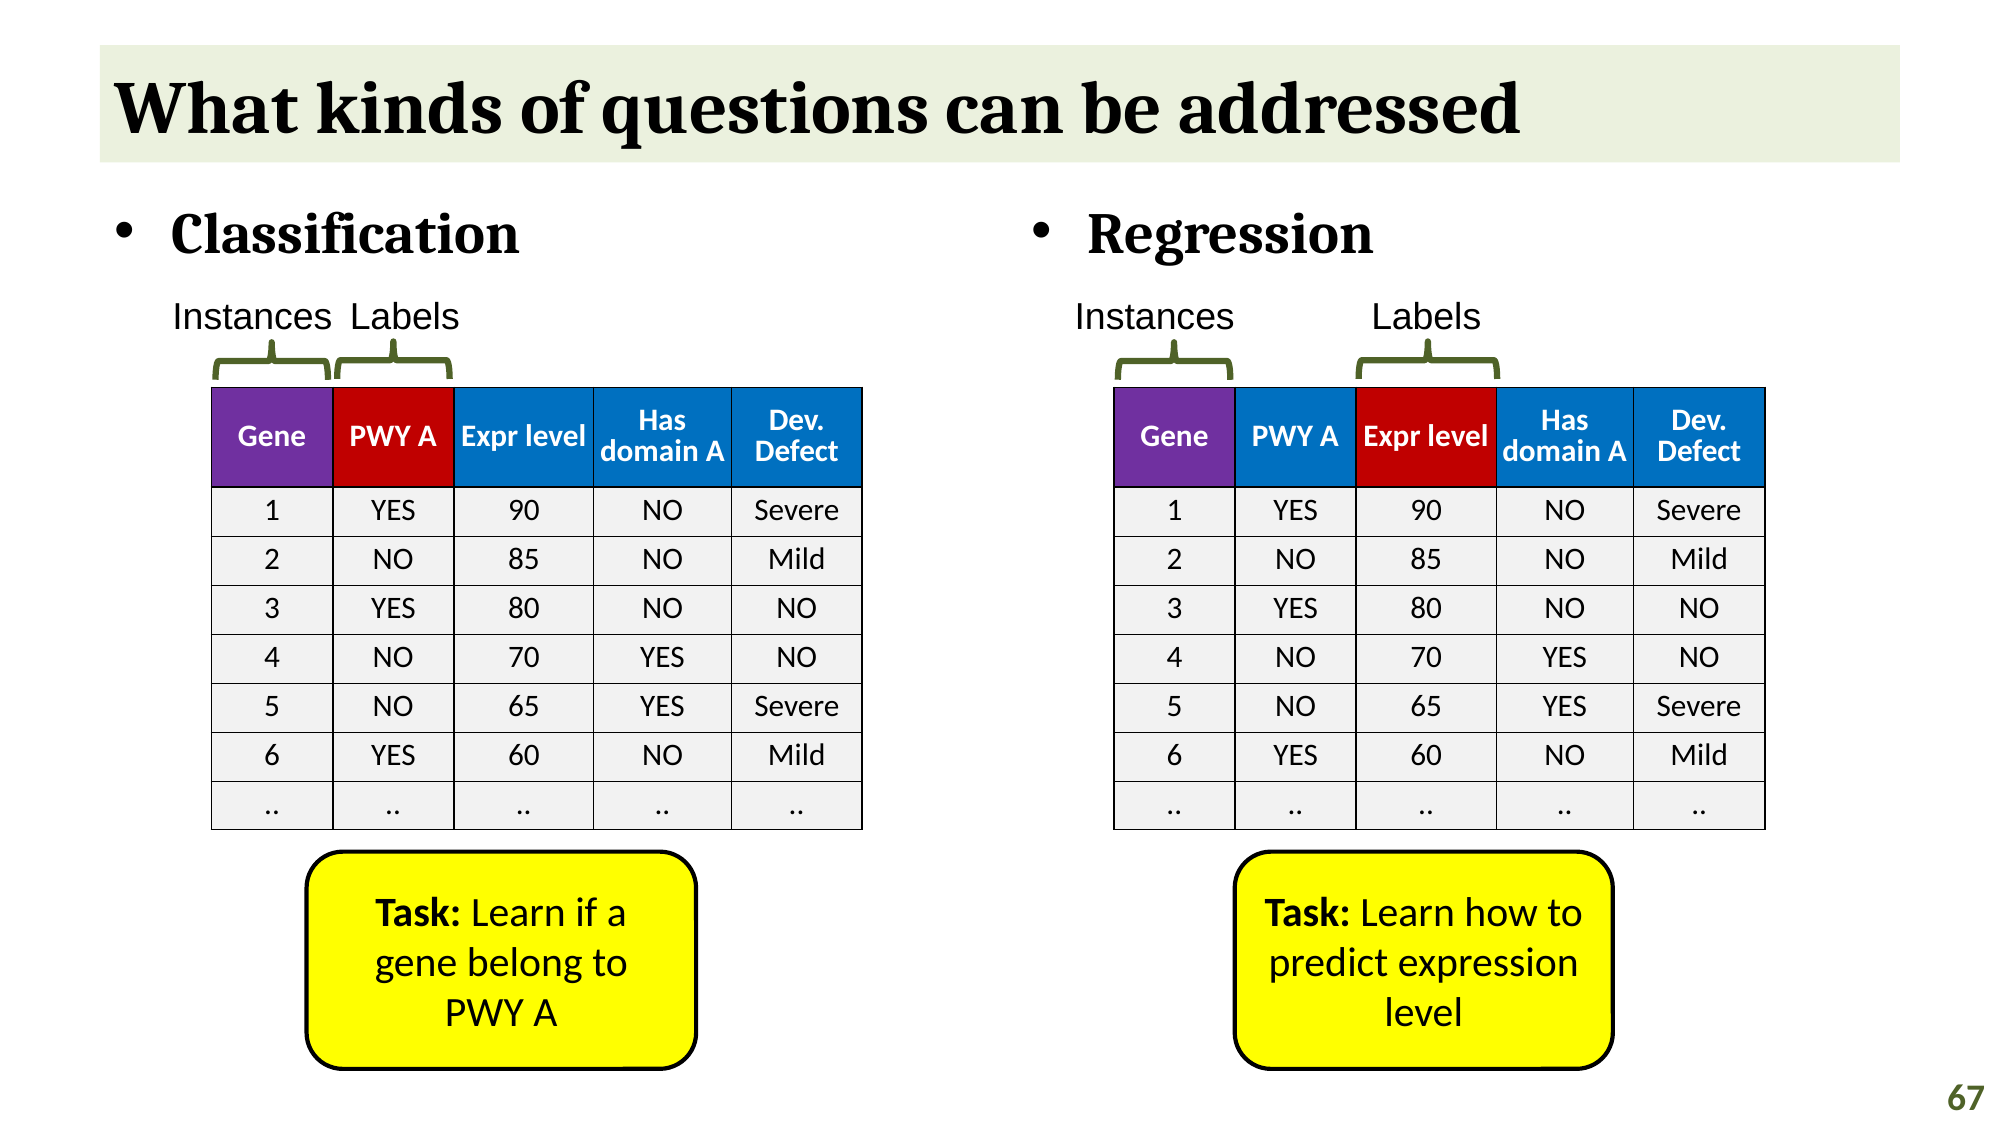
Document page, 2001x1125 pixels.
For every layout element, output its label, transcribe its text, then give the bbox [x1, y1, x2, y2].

table_cell 6 [212, 733, 332, 781]
text_box Task: Learn how to predict expression level [1232, 849, 1615, 1071]
table_cell 70 [455, 635, 593, 683]
table_cell 70 [1357, 635, 1496, 683]
table_cell YES [1236, 733, 1355, 781]
table_cell .. [732, 782, 861, 829]
table_cell YES [1497, 635, 1633, 683]
table_header PWY A [1236, 388, 1355, 486]
table_cell NO [334, 635, 453, 683]
table_cell .. [334, 782, 453, 829]
table_cell .. [1115, 782, 1234, 829]
table_cell 5 [1115, 684, 1234, 732]
text_box Task: Learn if a gene belong to PWY A [304, 849, 699, 1071]
table_cell .. [1634, 782, 1764, 829]
slide_number 67 [1899, 1065, 2000, 1125]
table_cell .. [1497, 782, 1633, 829]
table_cell NO [1497, 537, 1633, 585]
table_cell NO [594, 488, 731, 536]
table_cell .. [1357, 782, 1496, 829]
table_cell YES [334, 488, 453, 536]
table_cell NO [1634, 635, 1764, 683]
table_cell Mild [732, 537, 861, 585]
table_cell YES [1236, 586, 1355, 634]
table_header Expr level [455, 388, 593, 486]
table_cell Severe [732, 684, 861, 732]
table_cell Mild [1634, 733, 1764, 781]
table_header Dev. Defect [1634, 388, 1764, 486]
table_cell NO [1236, 537, 1355, 585]
table_cell NO [1497, 733, 1633, 781]
table_cell .. [455, 782, 593, 829]
table_cell YES [1497, 684, 1633, 732]
table_cell NO [1634, 586, 1764, 634]
table_cell 90 [1357, 488, 1496, 536]
table_cell Severe [1634, 488, 1764, 536]
table_cell 4 [212, 635, 332, 683]
table_cell NO [732, 586, 861, 634]
table_cell NO [594, 733, 731, 781]
table_cell NO [334, 684, 453, 732]
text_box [156, 284, 476, 380]
table_cell 3 [212, 586, 332, 634]
table_cell 4 [1115, 635, 1234, 683]
list Classification [99, 187, 984, 1066]
table_cell Mild [732, 733, 861, 781]
table_cell 1 [1115, 488, 1234, 536]
list Regression [1016, 187, 1901, 1066]
table_cell YES [1236, 488, 1355, 536]
table_cell 60 [1357, 733, 1496, 781]
table_header Has domain A [594, 388, 731, 486]
table_cell 5 [212, 684, 332, 732]
table_cell 80 [455, 586, 593, 634]
table_cell 1 [212, 488, 332, 536]
table_header Dev. Defect [732, 388, 861, 486]
table_cell NO [1236, 684, 1355, 732]
table_cell 60 [455, 733, 593, 781]
table_cell 85 [1357, 537, 1496, 585]
table_header Gene [212, 388, 332, 486]
table_cell 6 [1115, 733, 1234, 781]
table_cell Mild [1634, 537, 1764, 585]
table_cell YES [594, 684, 731, 732]
table_cell .. [594, 782, 731, 829]
table_cell Severe [732, 488, 861, 536]
table_cell 65 [455, 684, 593, 732]
table_cell .. [1236, 782, 1355, 829]
table_cell .. [212, 782, 332, 829]
table_cell NO [1236, 635, 1355, 683]
table_cell 65 [1357, 684, 1496, 732]
table_cell 2 [212, 537, 332, 585]
table_header PWY A [334, 388, 453, 486]
table_cell NO [1497, 488, 1633, 536]
table_cell 2 [1115, 537, 1234, 585]
table_header Expr level [1357, 388, 1496, 486]
table_cell YES [334, 586, 453, 634]
table_cell YES [594, 635, 731, 683]
table_cell YES [334, 733, 453, 781]
table_cell NO [334, 537, 453, 585]
title What kinds of questions can be addressed [99, 44, 1901, 163]
table_cell 80 [1357, 586, 1496, 634]
table_cell NO [594, 586, 731, 634]
table_cell 90 [455, 488, 593, 536]
table_header Gene [1115, 388, 1234, 486]
table_cell Severe [1634, 684, 1764, 732]
table_cell NO [732, 635, 861, 683]
table_header Has domain A [1497, 388, 1633, 486]
table_cell 85 [455, 537, 593, 585]
table_cell 3 [1115, 586, 1234, 634]
table_cell NO [594, 537, 731, 585]
table_cell NO [1497, 586, 1633, 634]
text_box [1058, 284, 1498, 380]
